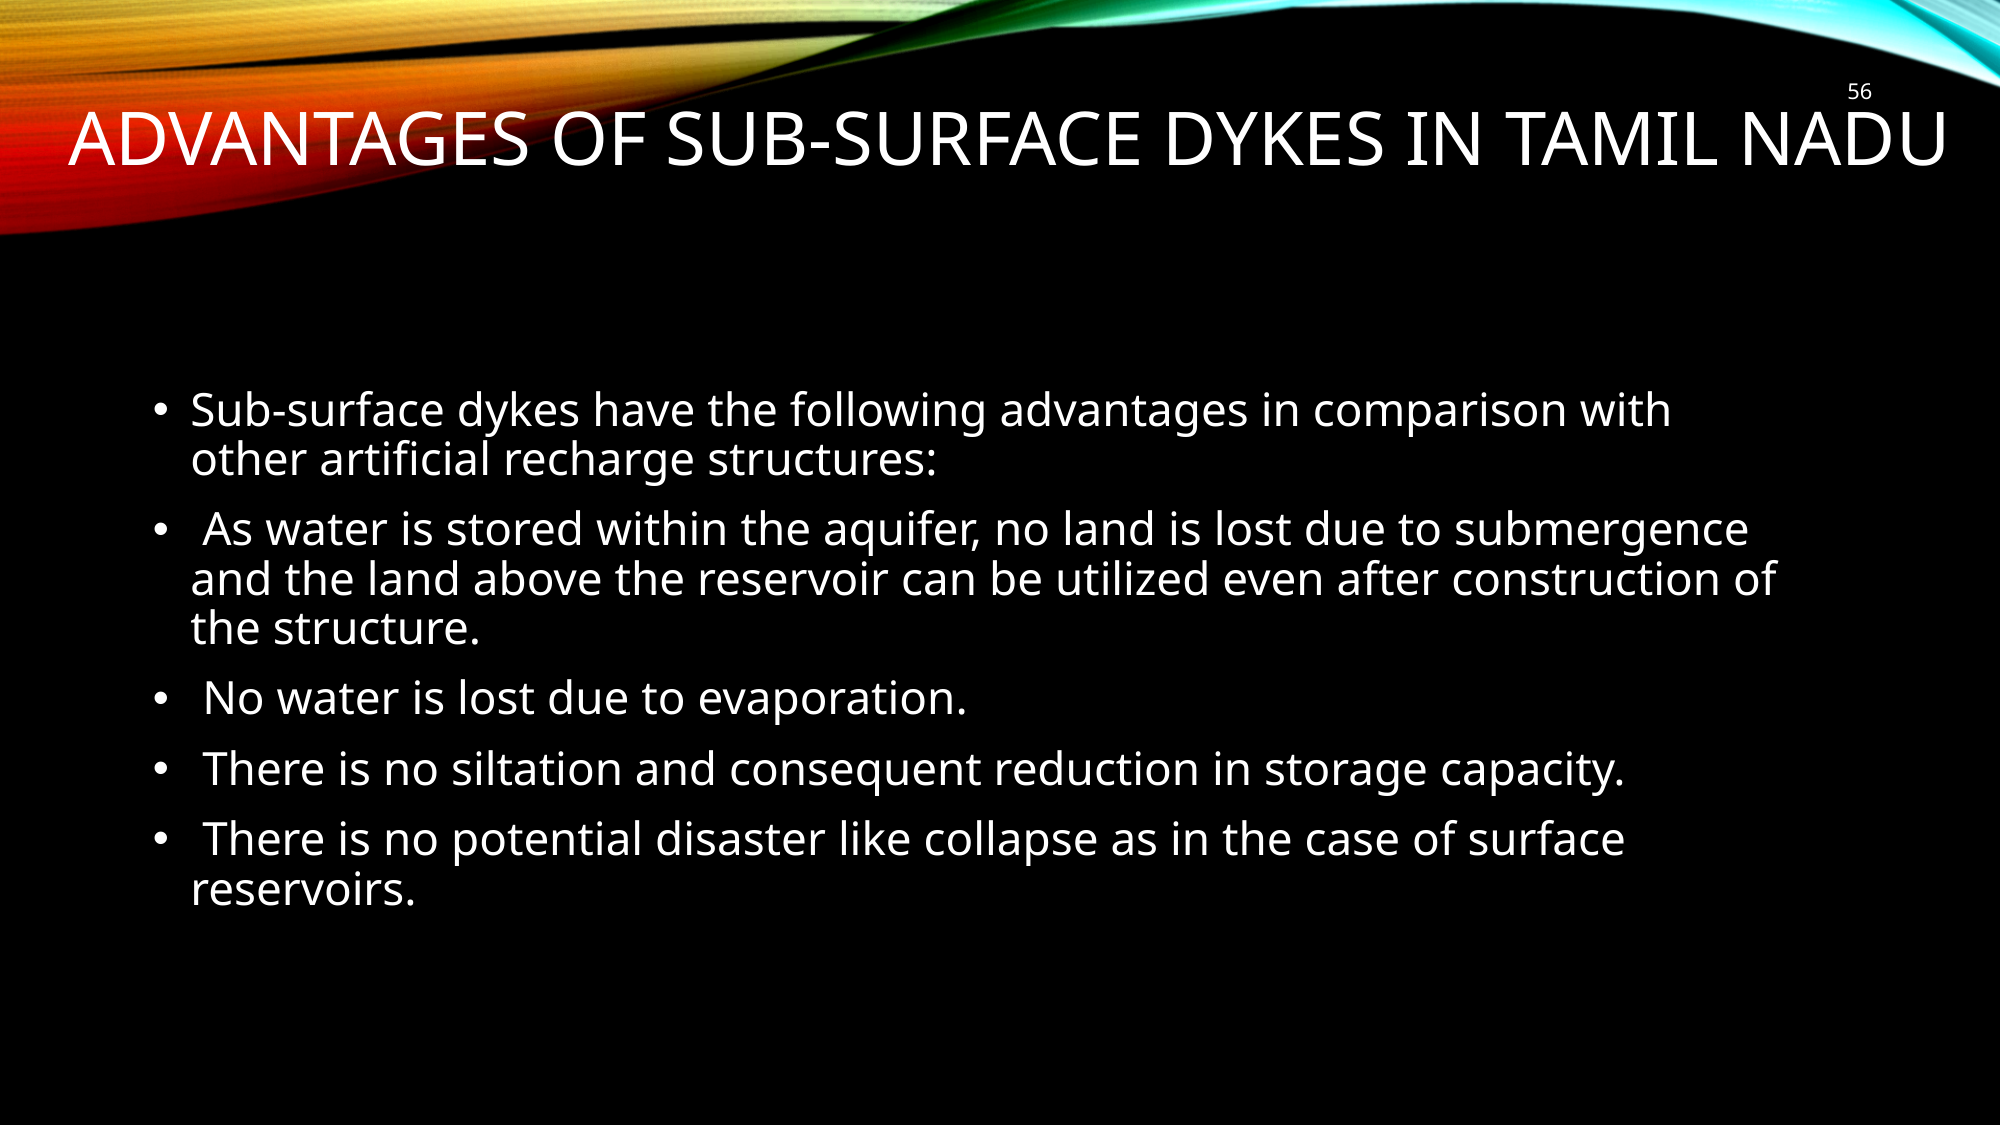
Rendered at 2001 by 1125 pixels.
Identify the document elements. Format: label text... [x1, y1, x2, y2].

title Advantages of sub-surface dykes in Tamil nadu [34, 92, 1966, 280]
picture [0, 0, 2000, 237]
slide_number 56 [1437, 62, 1888, 123]
list Sub-surface dykes have the following advantages in comparison with other artificial recharge structures: As water is stored within the aquifer, no land is lost due to submergence and the land above the reservoir can be utilized even after construction of the structure. No water is lost due to evaporation. There is no siltation and consequent reduction in storage capacity. There is no potential disaster like collapse as in the case of surface reservoirs. [137, 379, 1805, 1052]
